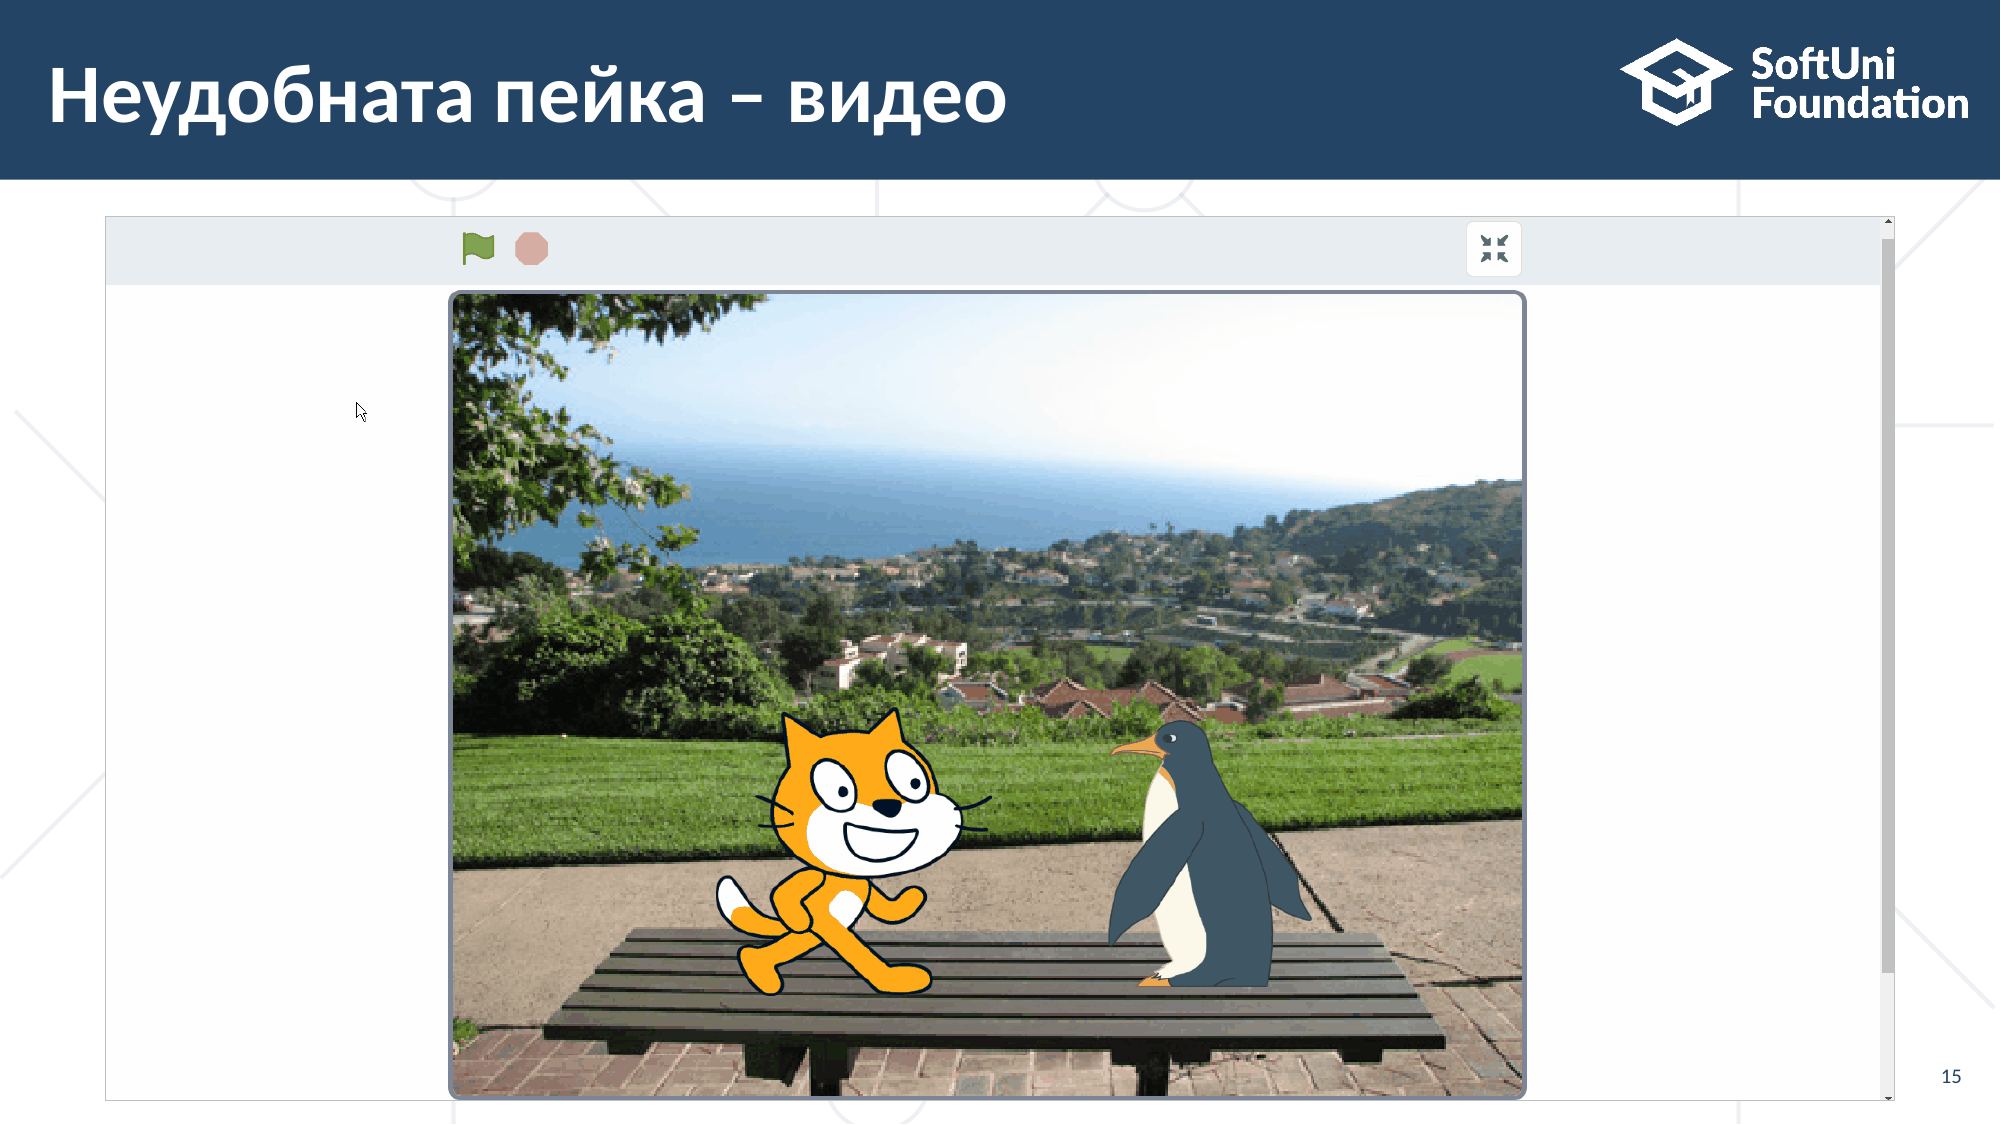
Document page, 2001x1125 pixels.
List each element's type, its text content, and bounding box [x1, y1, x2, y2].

title Неудобната пейка – видео [31, 16, 1591, 162]
slide_number 15 [1902, 1049, 1968, 1101]
picture [1619, 38, 1968, 126]
picture [105, 216, 1895, 1101]
